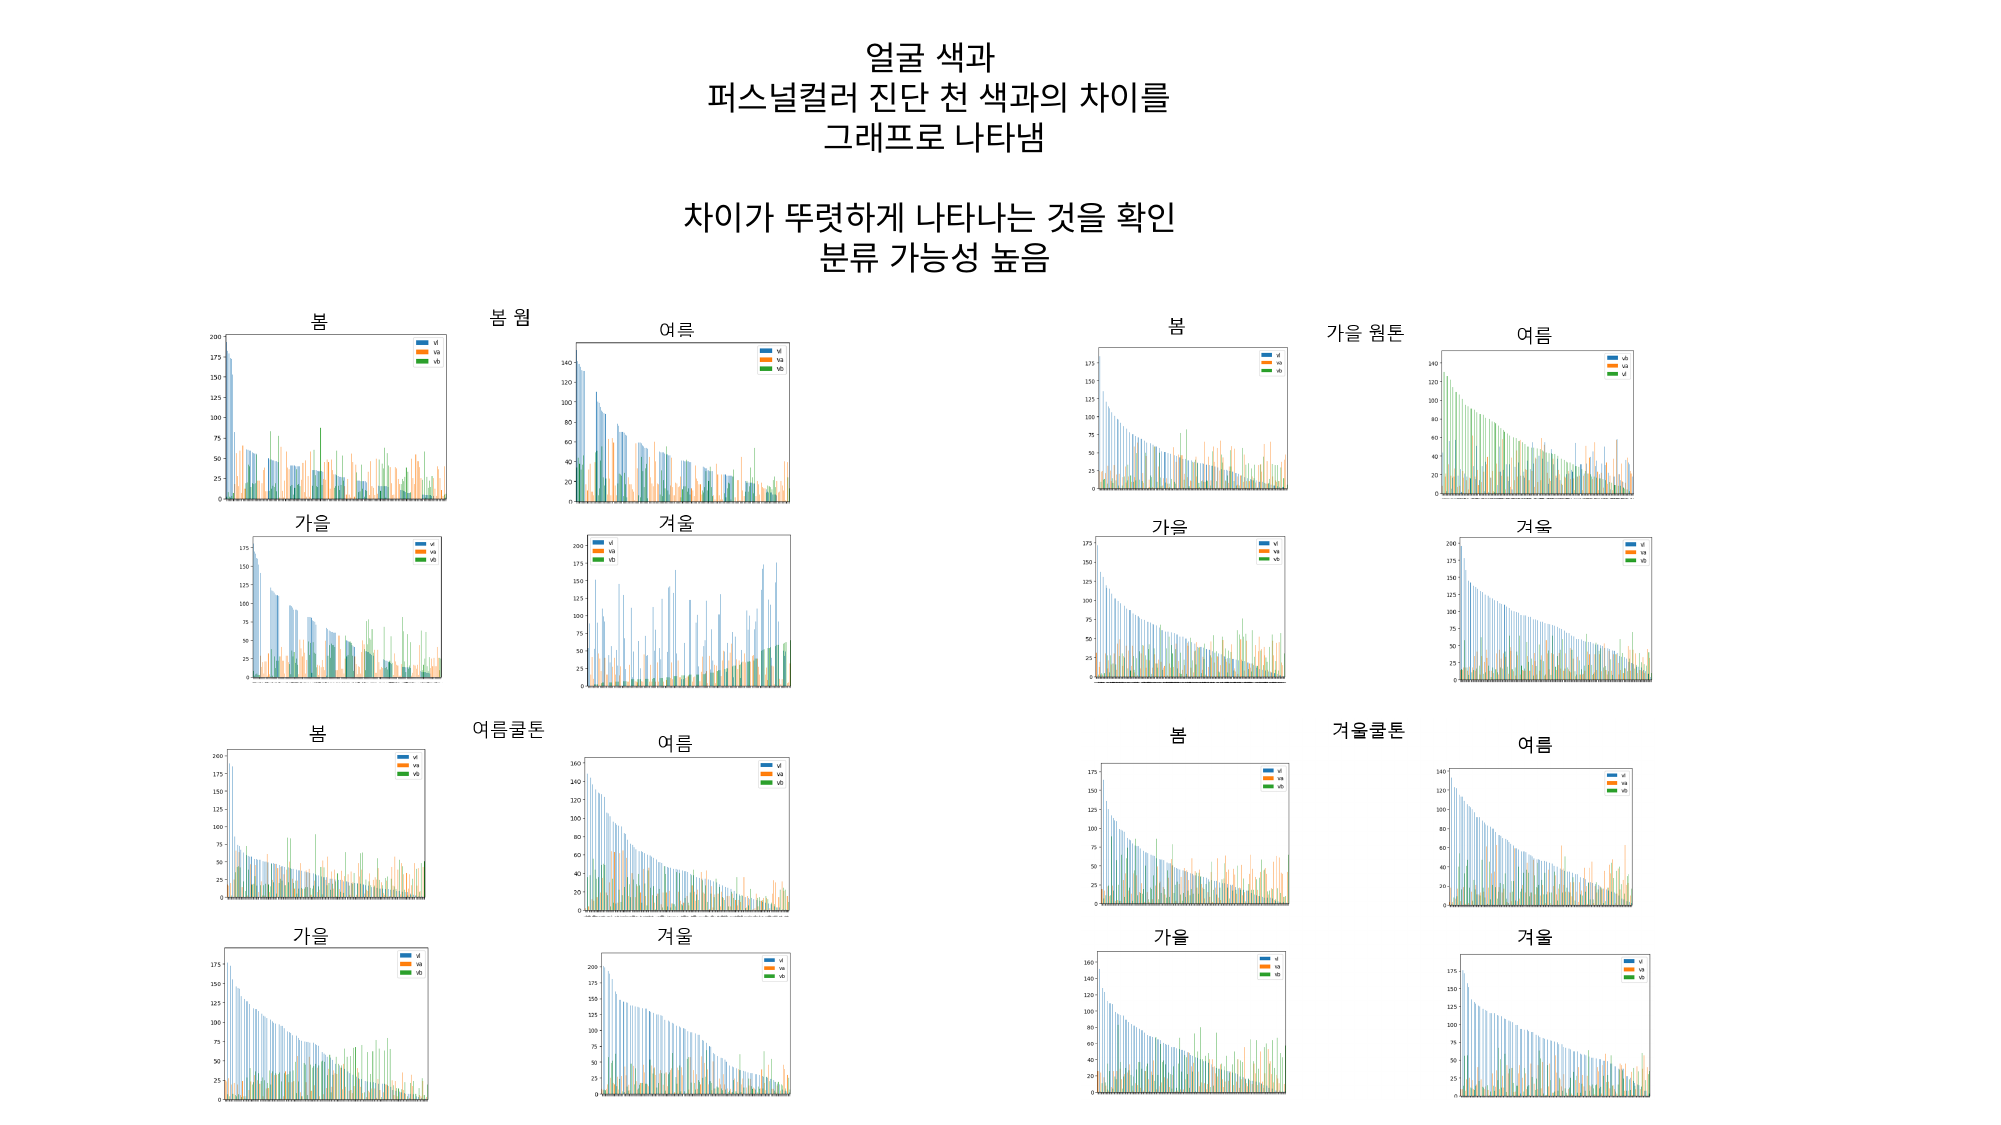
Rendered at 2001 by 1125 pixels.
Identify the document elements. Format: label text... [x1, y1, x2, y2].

text_box 얼굴 색과 퍼스널컬러 진단 천 색과의 차이를 그래프로 나타냄 차이가 뚜렷하게 나타나는 것을 확인 분류 가능성 높음 [245, 17, 1626, 297]
picture [208, 718, 796, 1104]
picture [1079, 314, 1657, 690]
picture [208, 308, 795, 690]
picture [1081, 718, 1655, 1100]
